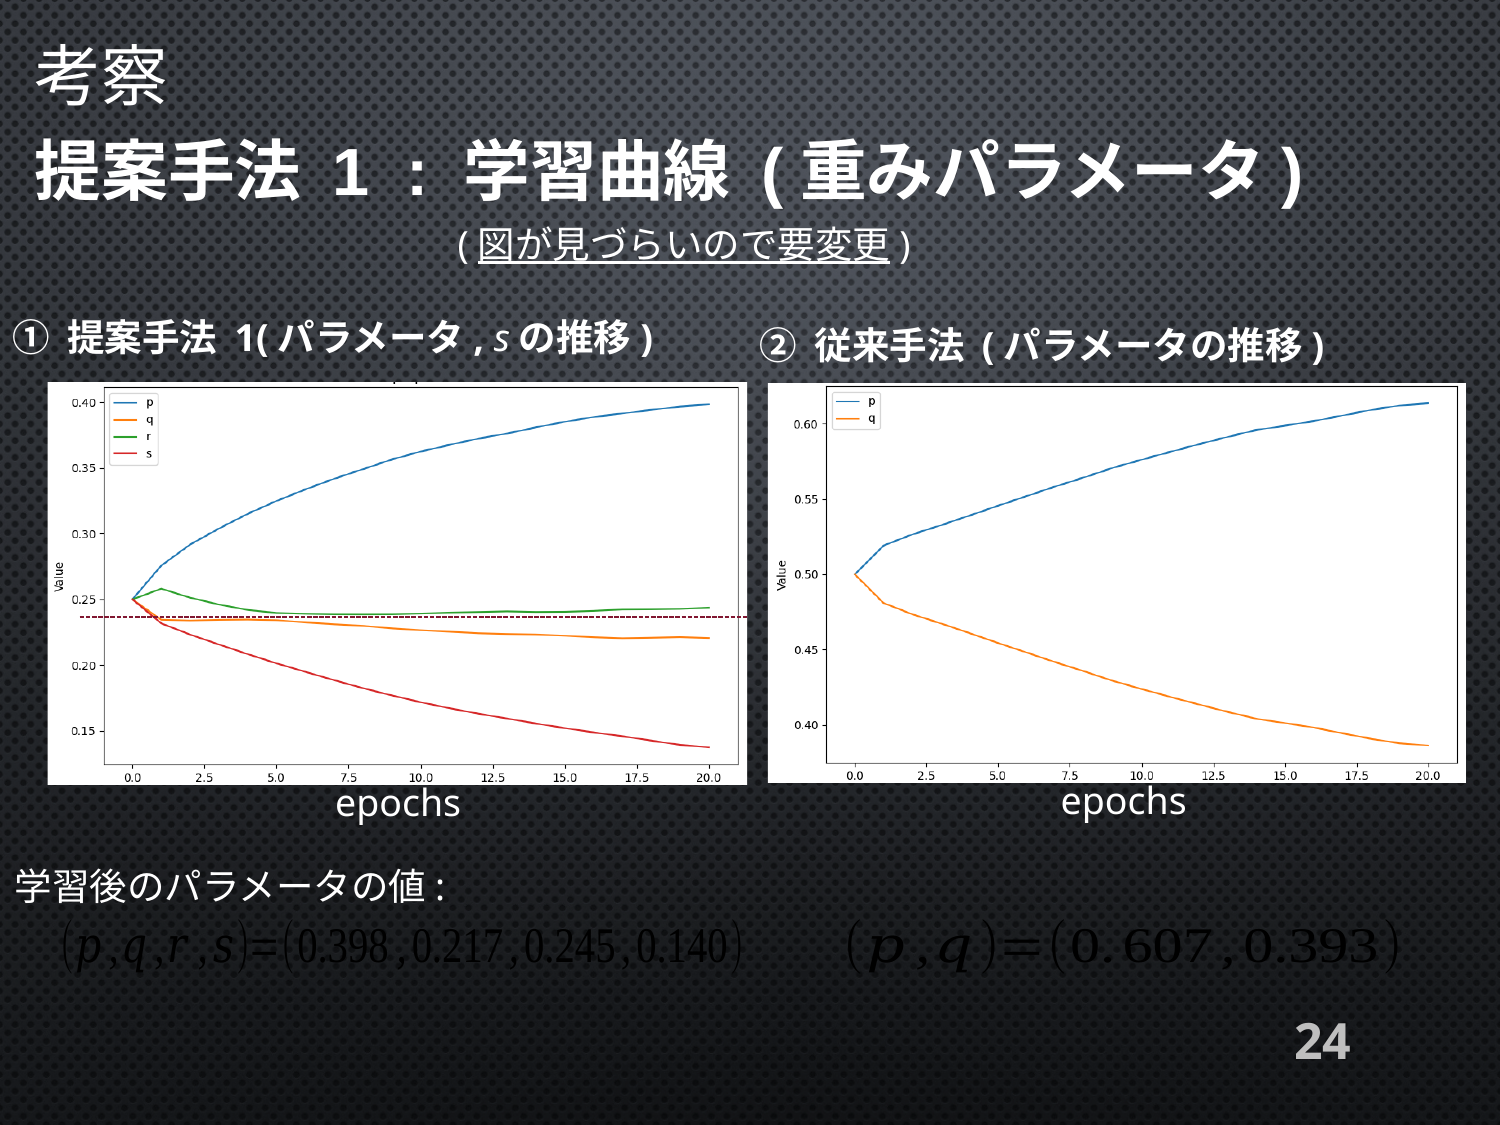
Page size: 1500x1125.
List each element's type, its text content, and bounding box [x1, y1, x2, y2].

text_box epochs [243, 794, 554, 831]
text_box 考察 [19, 26, 278, 121]
text_box 学習後のパラメータの値: [0, 855, 518, 915]
slide_number 24 [1171, 1013, 1367, 1074]
text_box (図が見づらいので要変更) [442, 213, 933, 273]
text_box epochs [968, 794, 1279, 830]
text_box 提案手法 1 : 学習曲線 (重みパラメータ) [19, 113, 1395, 234]
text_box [47, 382, 1467, 785]
